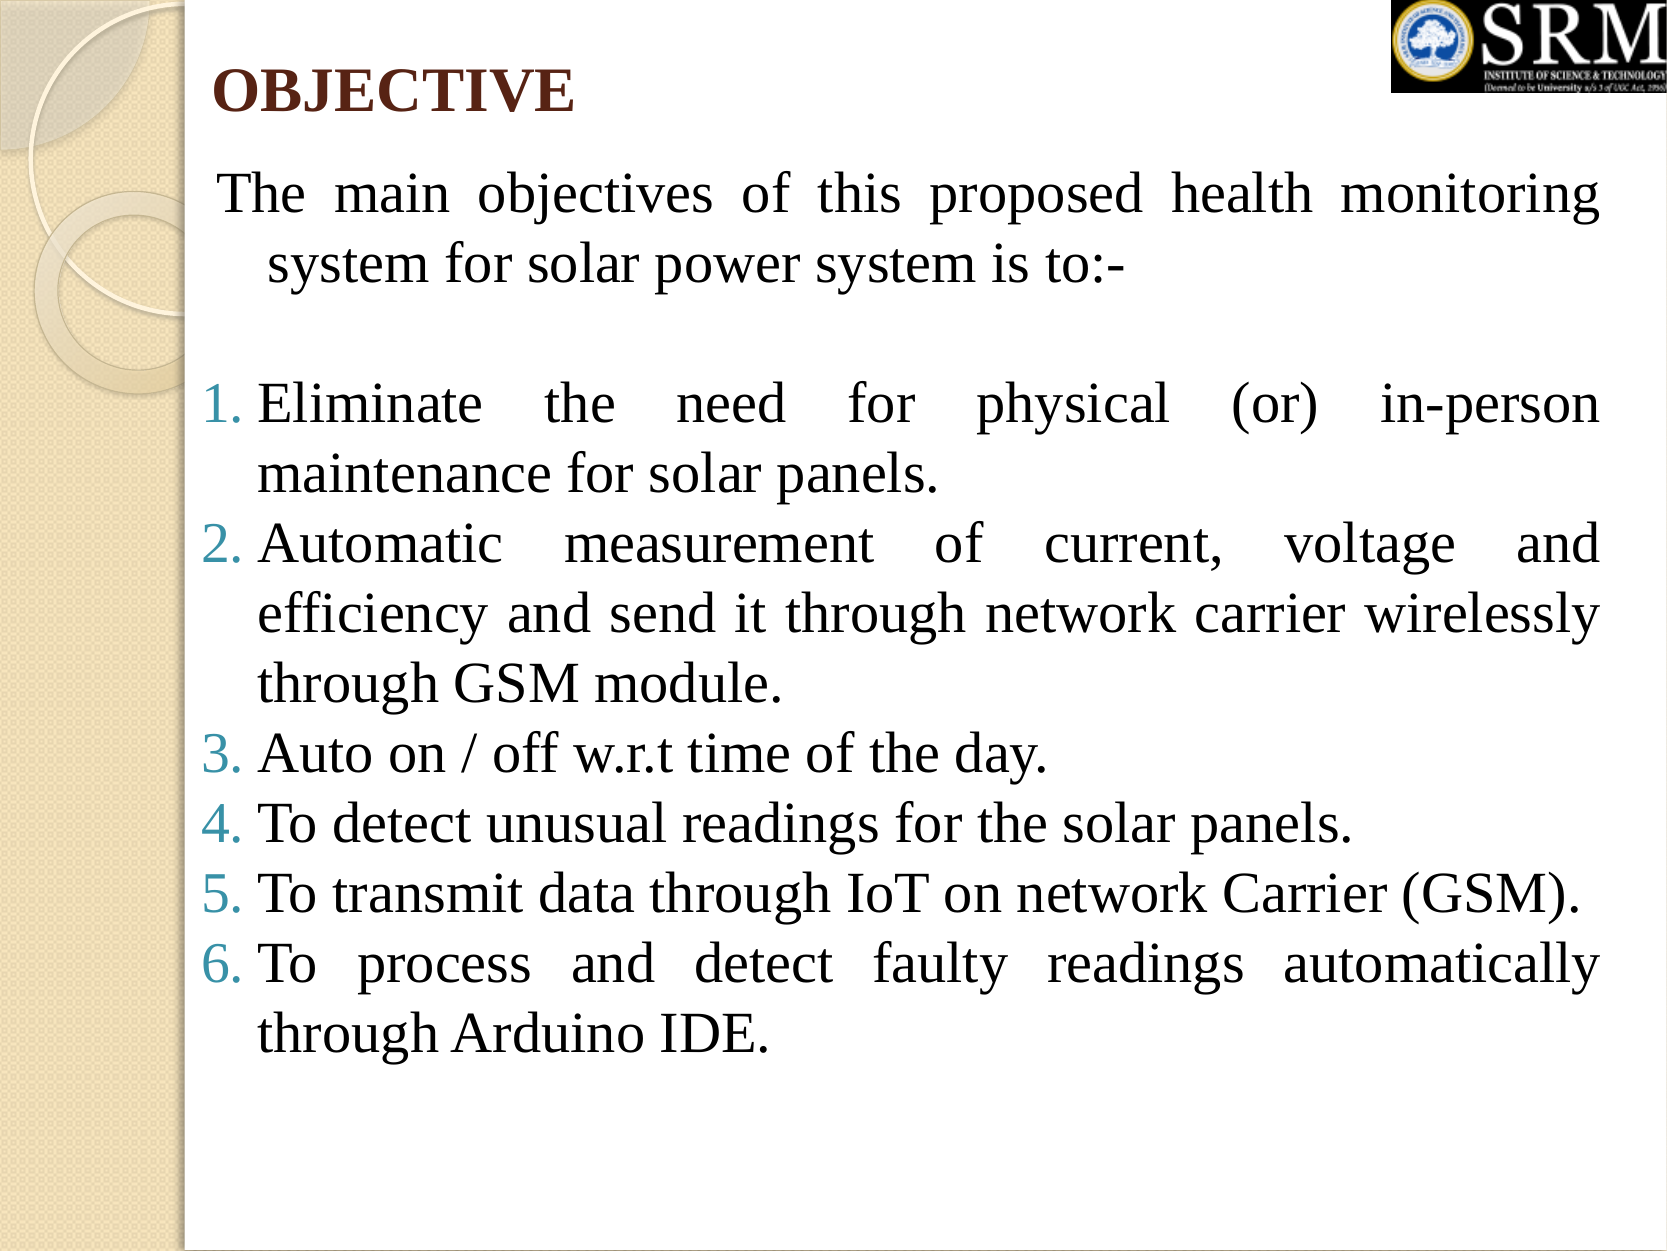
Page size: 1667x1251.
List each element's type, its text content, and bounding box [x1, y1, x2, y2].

title OBJECTIVE [196, 33, 1617, 139]
picture [1391, 0, 1667, 93]
list The main objectives of this proposed health monitoring system for solar power system is to:- Eliminate the need for physical (or) in-person maintenance for solar panels. Automatic measurement of current, voltage and efficiency and send it through network carrier wirelessly through GSM module. Auto on / off w.r.t time of the day. To detect unusual readings for the solar panels. To transmit data through IoT on network Carrier (GSM). To process and detect faulty readings automatically through Arduino IDE. [186, 139, 1617, 1200]
